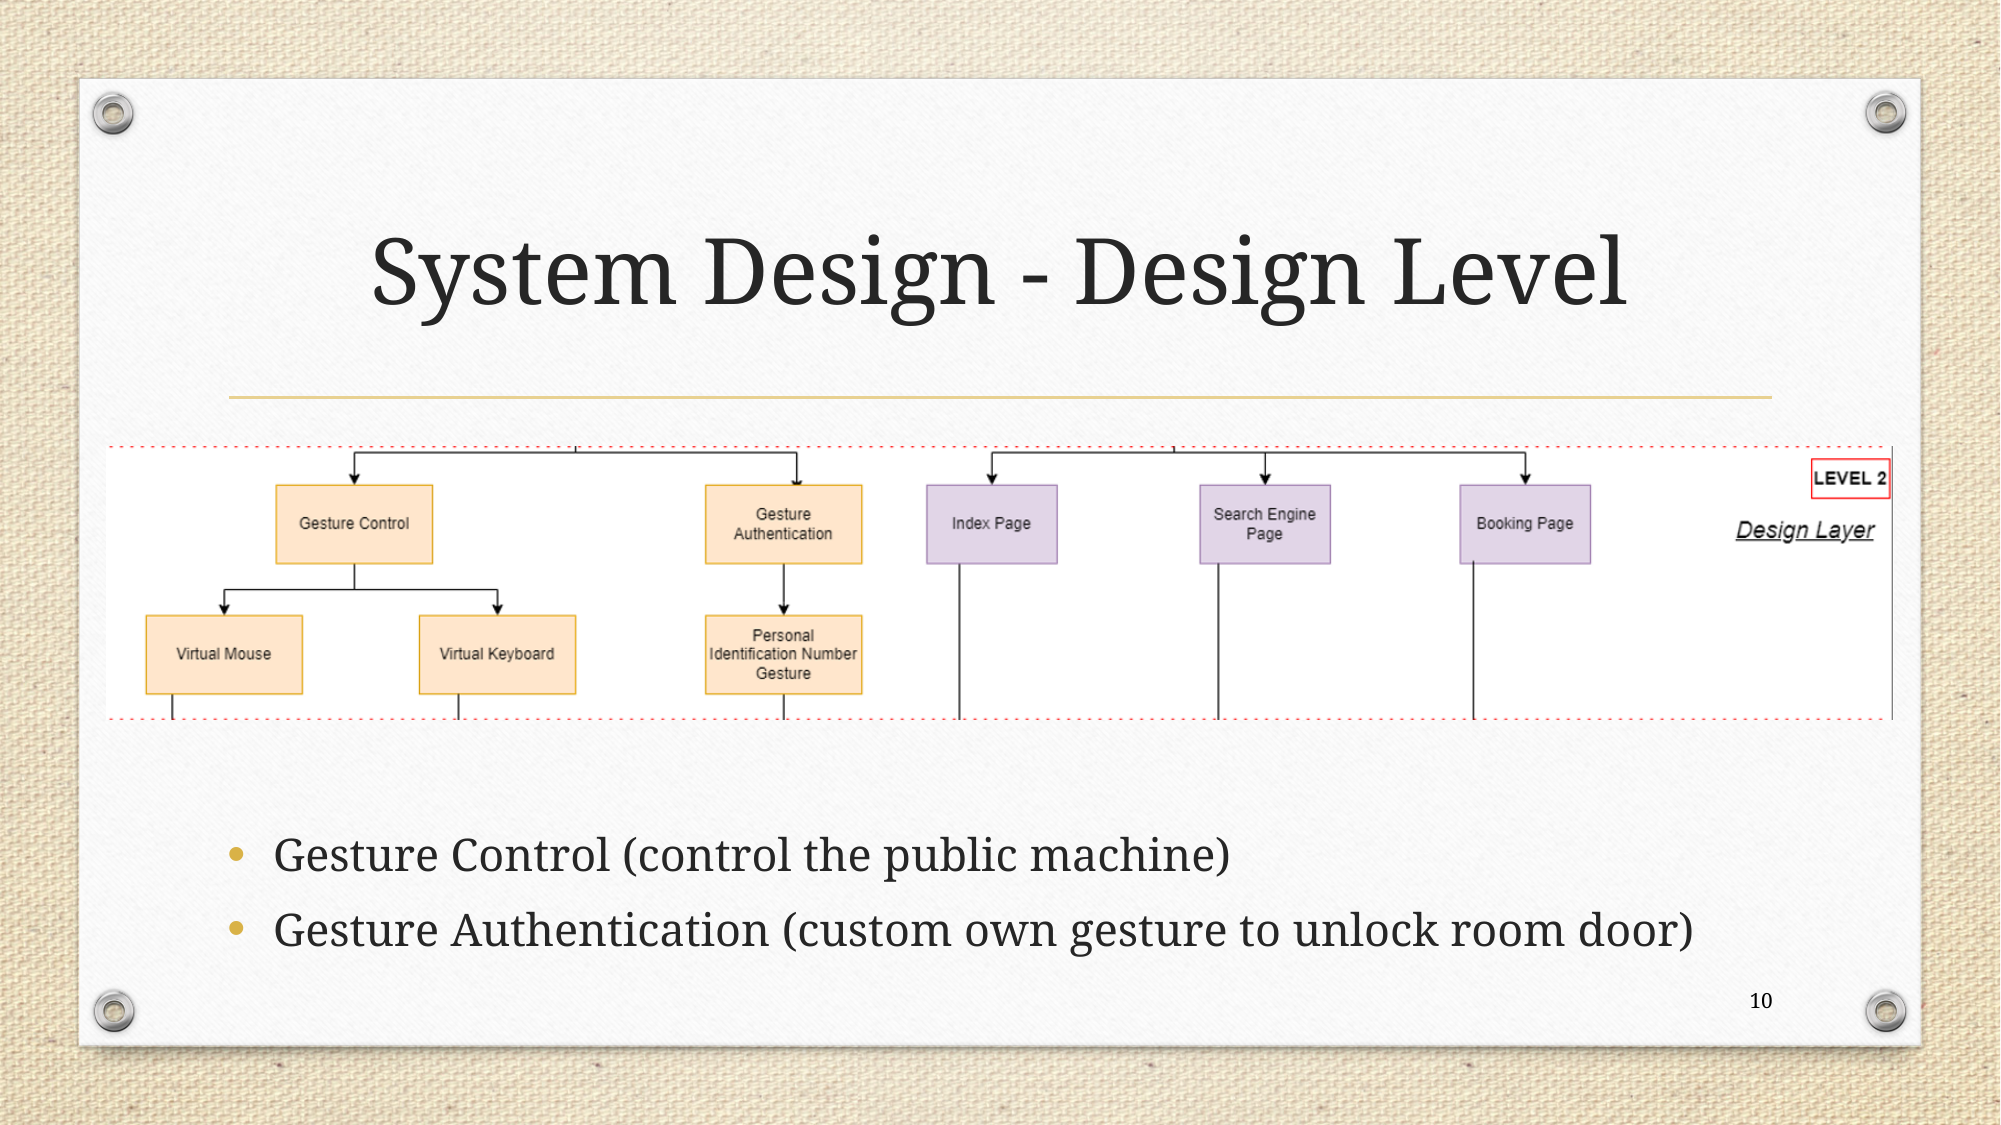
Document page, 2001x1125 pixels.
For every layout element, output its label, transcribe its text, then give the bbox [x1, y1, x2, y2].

slide_number 10 [1698, 979, 1788, 1025]
list Gesture Control (control the public machine) Gesture Authentication (custom own gesture to unlock room door) [212, 819, 1788, 964]
title System Design - Design Level [212, 161, 1788, 375]
picture [0, 0, 2001, 1125]
